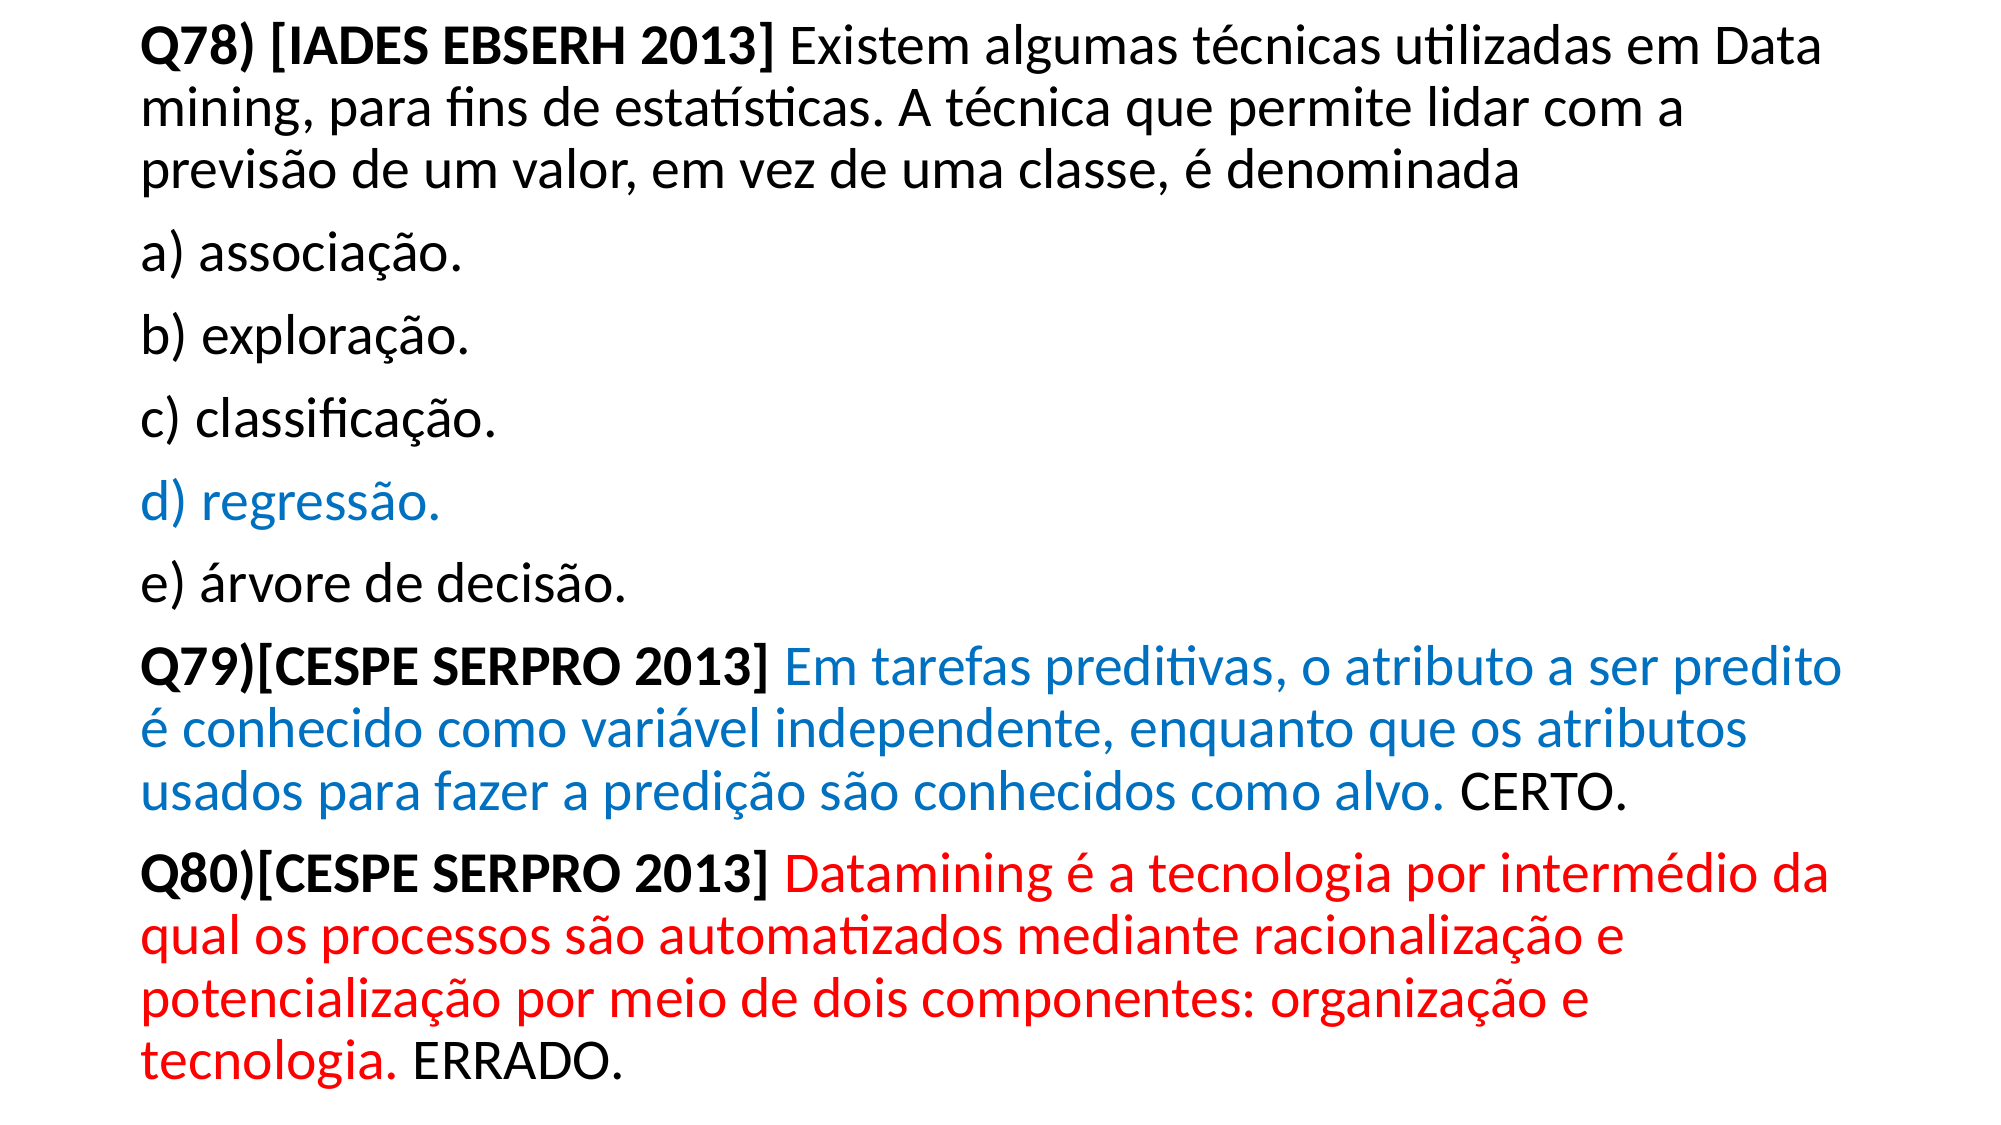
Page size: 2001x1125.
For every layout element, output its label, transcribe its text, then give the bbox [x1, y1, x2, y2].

list Q78) [IADES EBSERH 2013] Existem algumas técnicas utilizadas em Data mining, para fins de estatísticas. A técnica que permite lidar com a previsão de um valor, em vez de uma classe, é denominada a) associação. b) exploração. c) classificação. d) regressão. e) árvore de decisão. Q79)[CESPE SERPRO 2013] Em tarefas preditivas, o atributo a ser predito é conhecido como variável independente, enquanto que os atributos usados para fazer a predição são conhecidos como alvo. CERTO. Q80)[CESPE SERPRO 2013] Datamining é a tecnologia por intermédio da qual os processos são automatizados mediante racionalização e potencialização por meio de dois componentes: organização e tecnologia. ERRADO. [125, 7, 1875, 1118]
